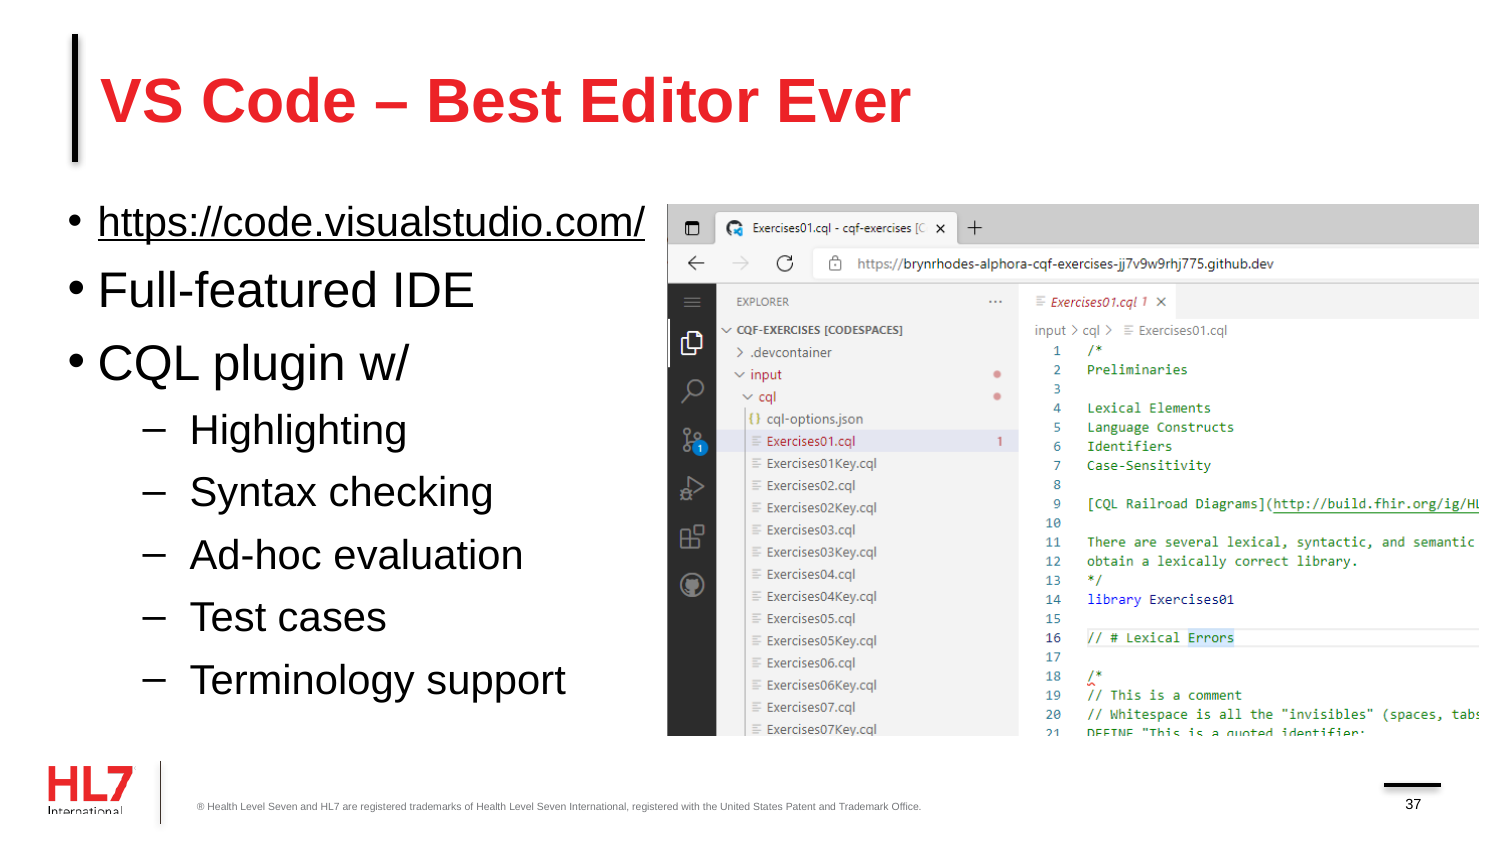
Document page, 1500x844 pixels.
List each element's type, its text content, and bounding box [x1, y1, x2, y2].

title VS Code – Best Editor Ever [100, 33, 1451, 163]
footer ® Health Level Seven and HL7 are registered trademarks of Health Level Seven International, registered with the United States Patent and Trademark Office. [196, 786, 941, 813]
slide_number 37 [1391, 786, 1436, 813]
list https://code.visualstudio.com/ Full-featured IDE CQL plugin w/ Highlighting Syntax checking Ad-hoc evaluation Test cases Terminology support [67, 194, 779, 741]
picture [667, 204, 1480, 737]
